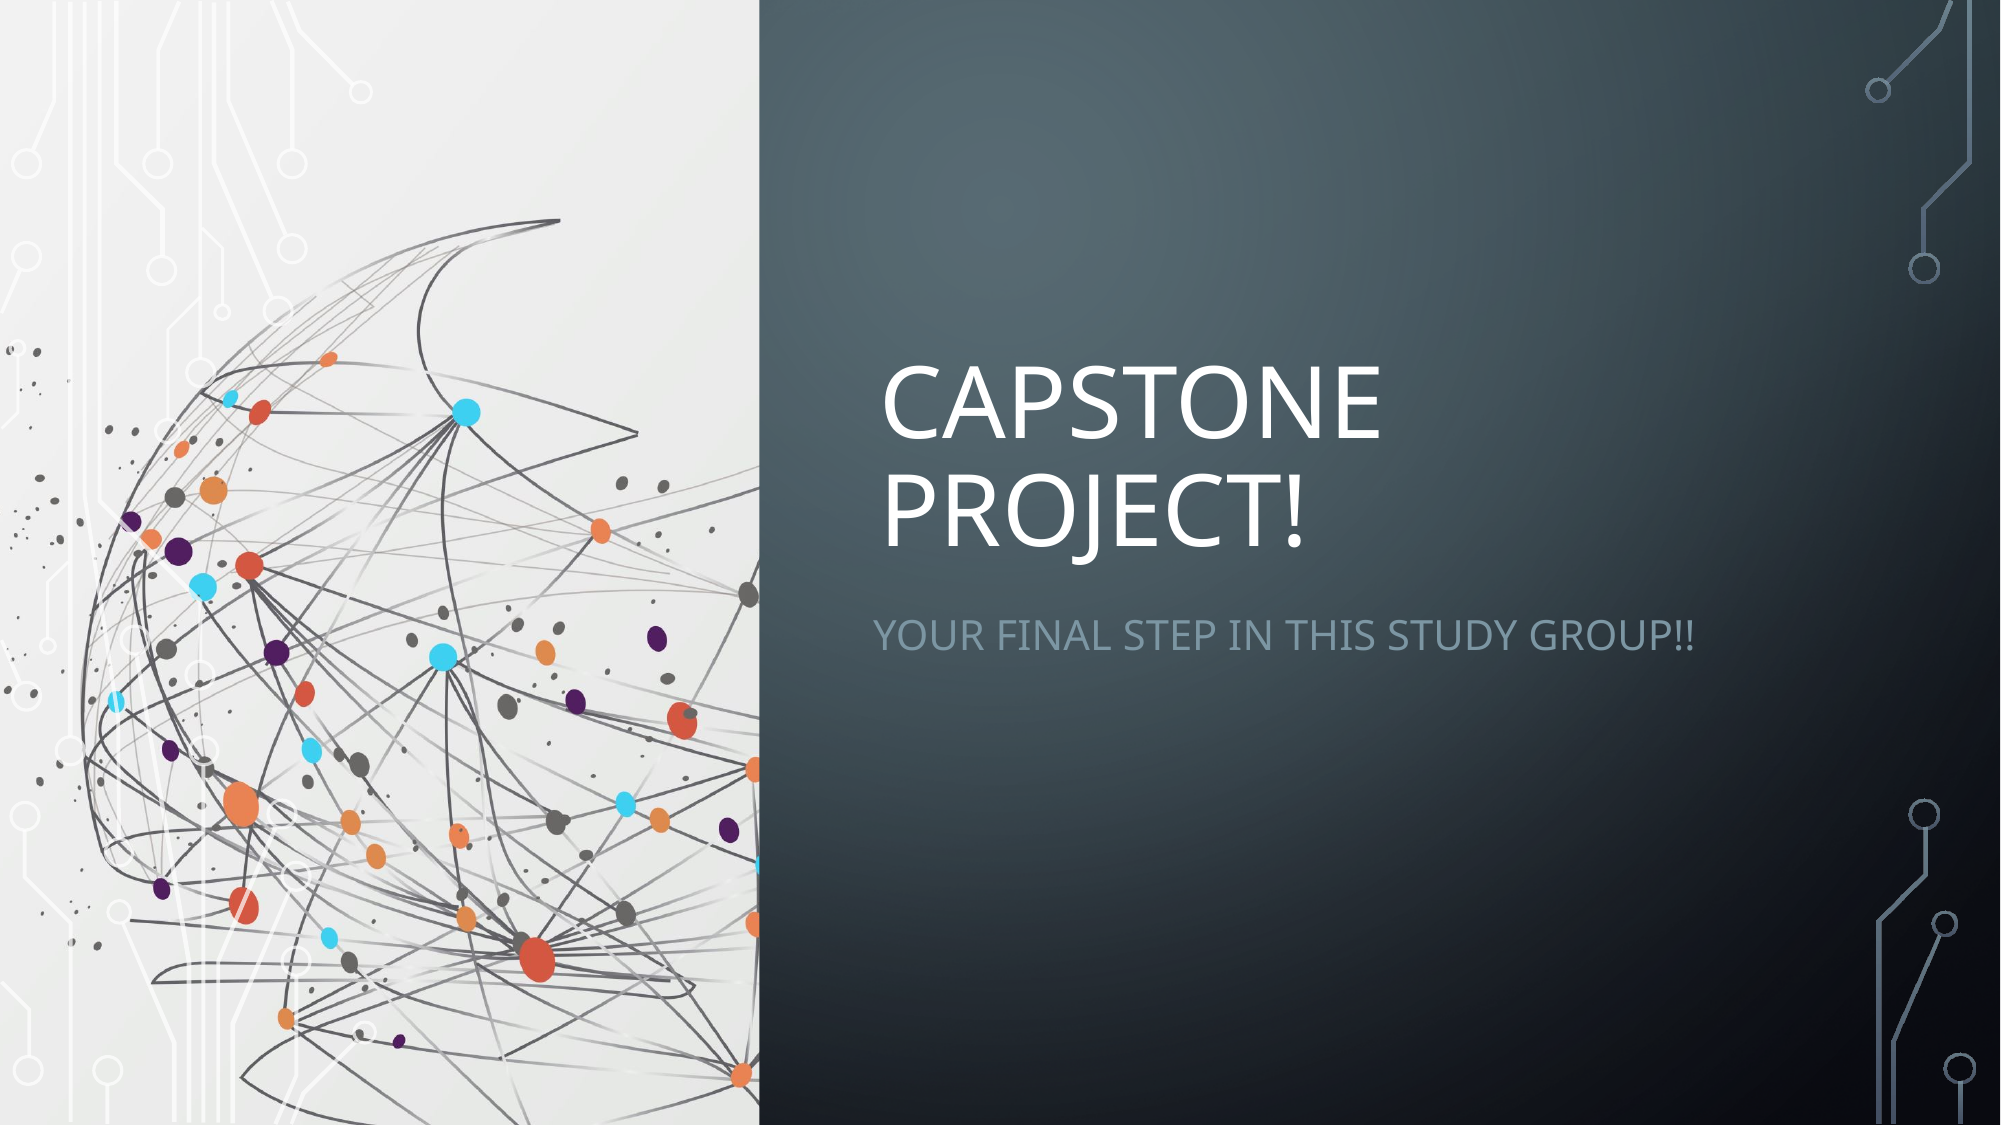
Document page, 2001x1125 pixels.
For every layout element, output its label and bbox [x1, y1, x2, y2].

text_box [0, 0, 379, 1125]
text_box [1863, 0, 1976, 1124]
picture [379, 0, 760, 1125]
text_box [760, 0, 2000, 1125]
